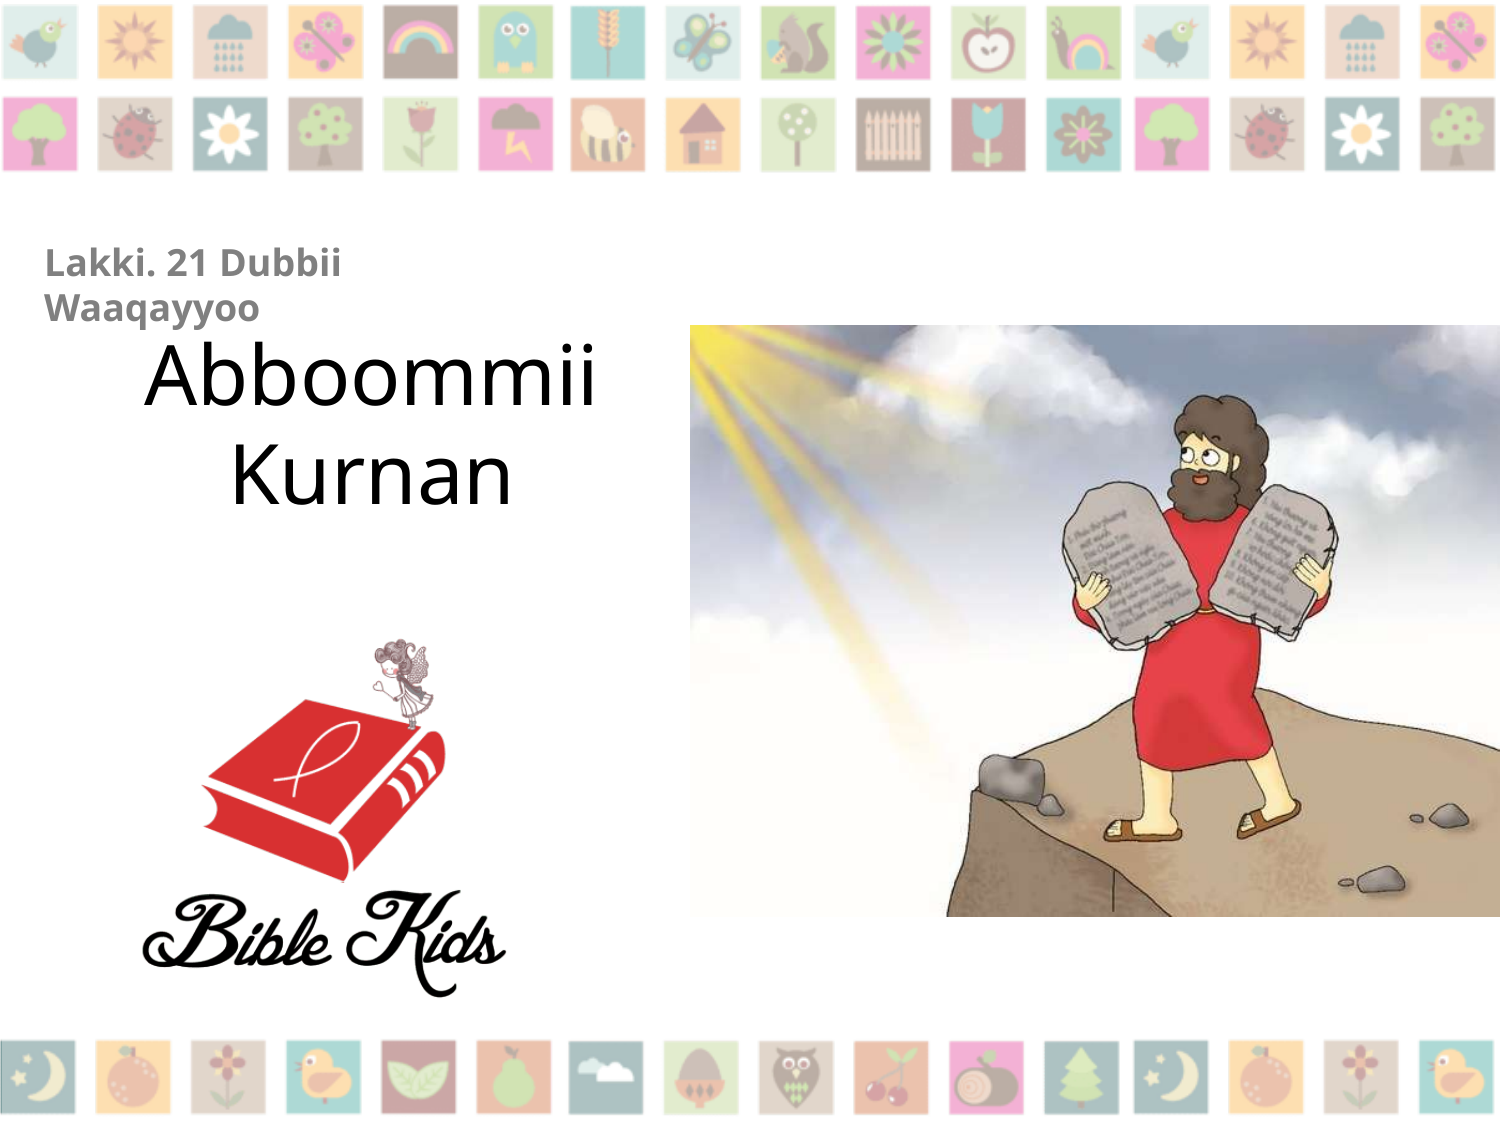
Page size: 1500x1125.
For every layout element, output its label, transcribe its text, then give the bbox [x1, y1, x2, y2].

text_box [0, 1028, 1500, 1118]
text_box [0, 3, 1500, 181]
picture [117, 600, 544, 1027]
text_box Lakki. 21 Dubbii Waaqayyoo [29, 231, 514, 314]
picture [690, 324, 1500, 918]
text_box Abboommii Kurnan [29, 314, 715, 530]
